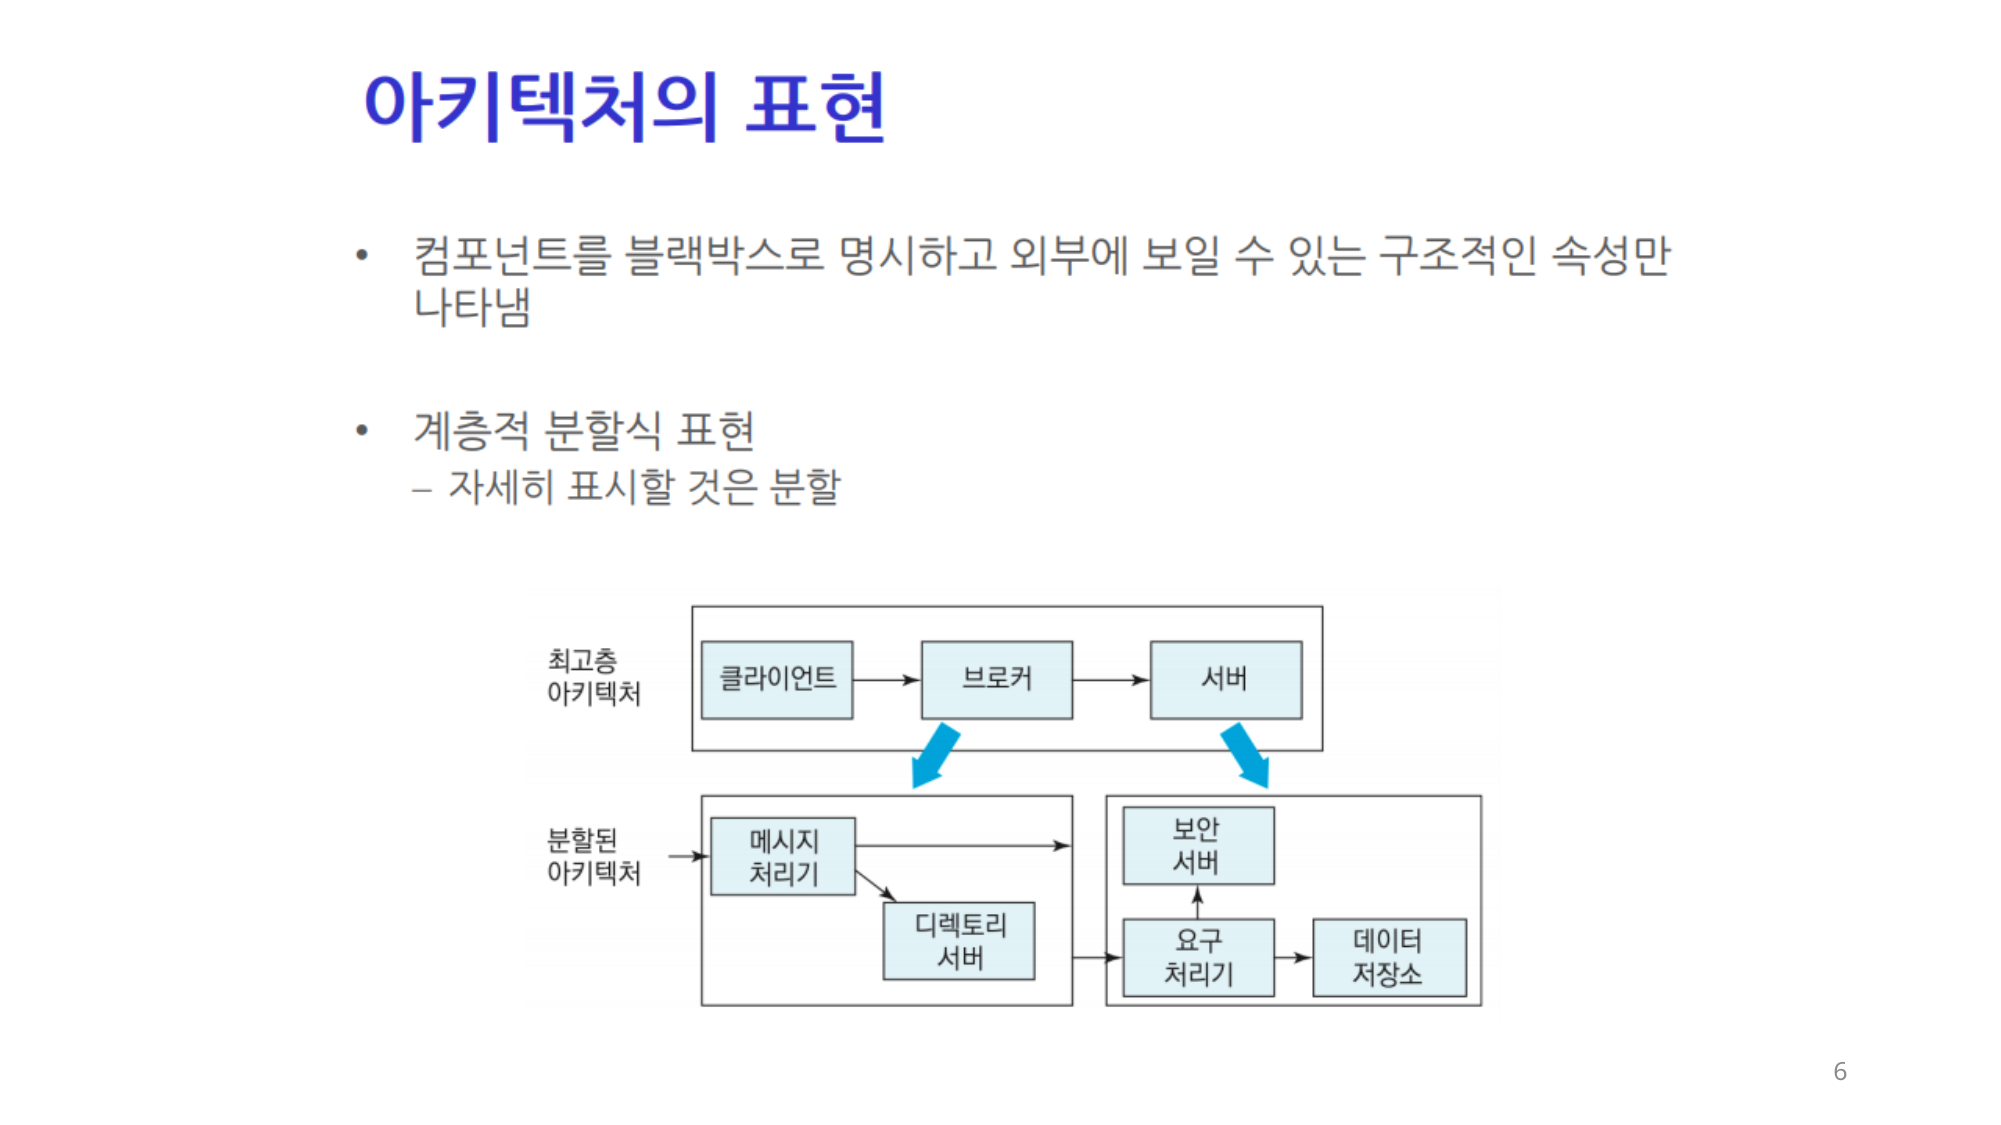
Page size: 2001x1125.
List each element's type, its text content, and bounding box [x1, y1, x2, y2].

slide_number 6 [1412, 1042, 1863, 1103]
picture [293, 71, 1707, 1054]
